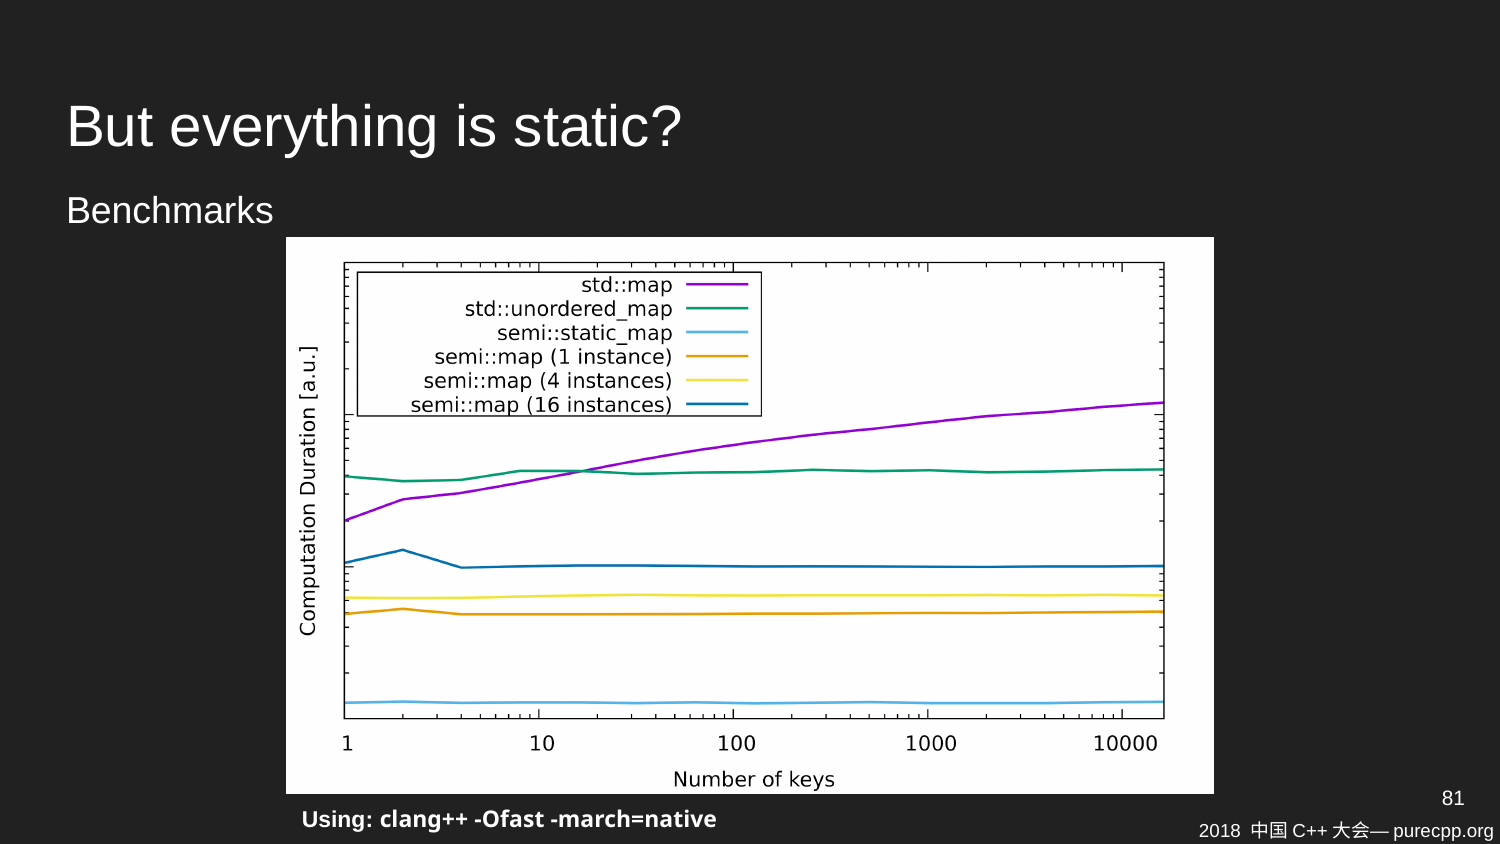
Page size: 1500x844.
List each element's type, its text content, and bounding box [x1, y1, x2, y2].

picture [286, 237, 1214, 794]
title But everything is static? [51, 72, 1449, 164]
slide_number 81 [1389, 764, 1480, 830]
text_box Using: clang++ -Ofast -march=native [286, 803, 1017, 832]
list Benchmarks [51, 164, 1449, 238]
